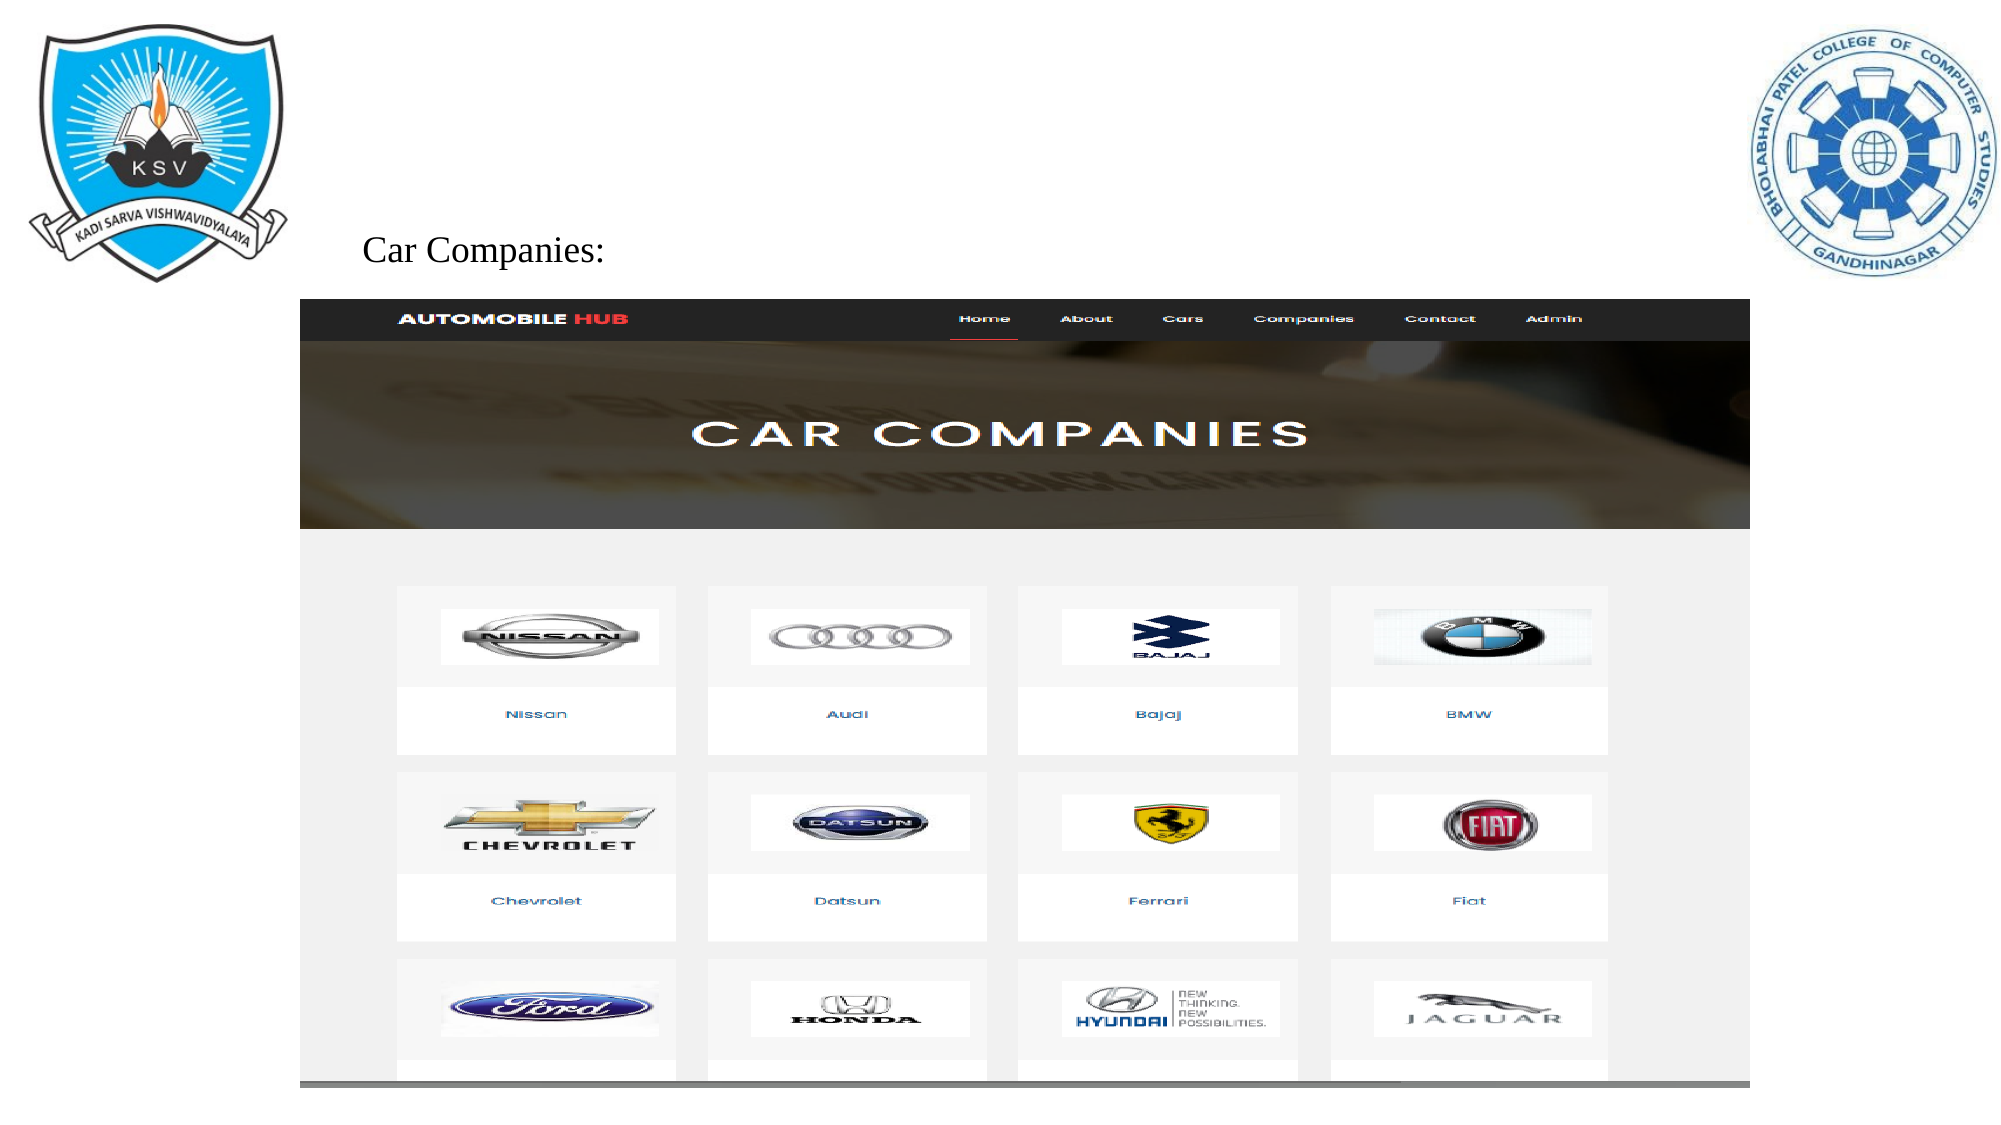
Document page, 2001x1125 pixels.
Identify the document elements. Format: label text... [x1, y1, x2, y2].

title Car Companies: [362, 224, 837, 271]
picture [1747, 24, 2000, 281]
picture [299, 299, 1751, 1088]
picture [28, 24, 288, 283]
